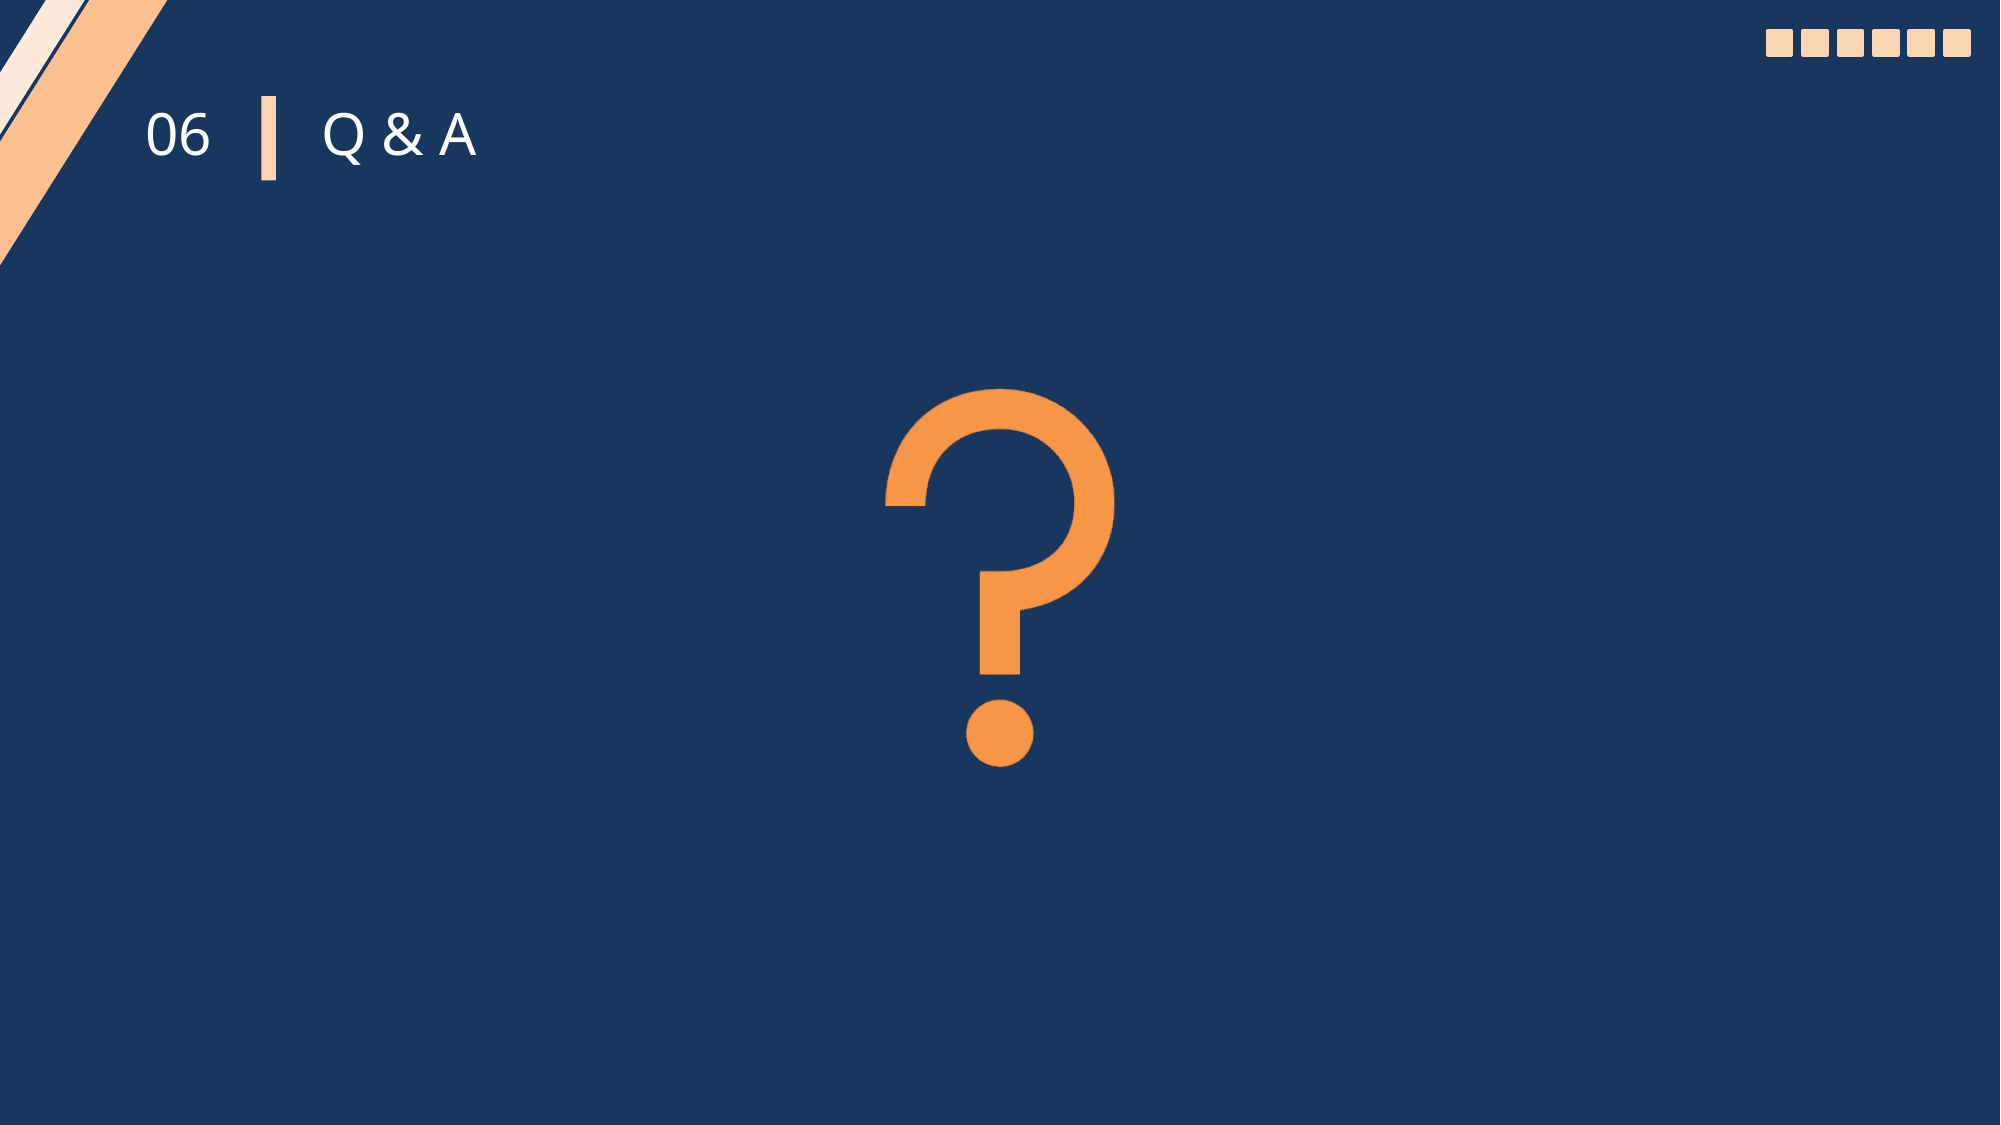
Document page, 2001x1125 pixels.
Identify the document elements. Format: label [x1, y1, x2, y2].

text_box [125, 89, 830, 181]
picture [755, 333, 1245, 823]
text_box [0, 0, 170, 270]
text_box [0, 0, 88, 139]
text_box [1767, 30, 1969, 55]
